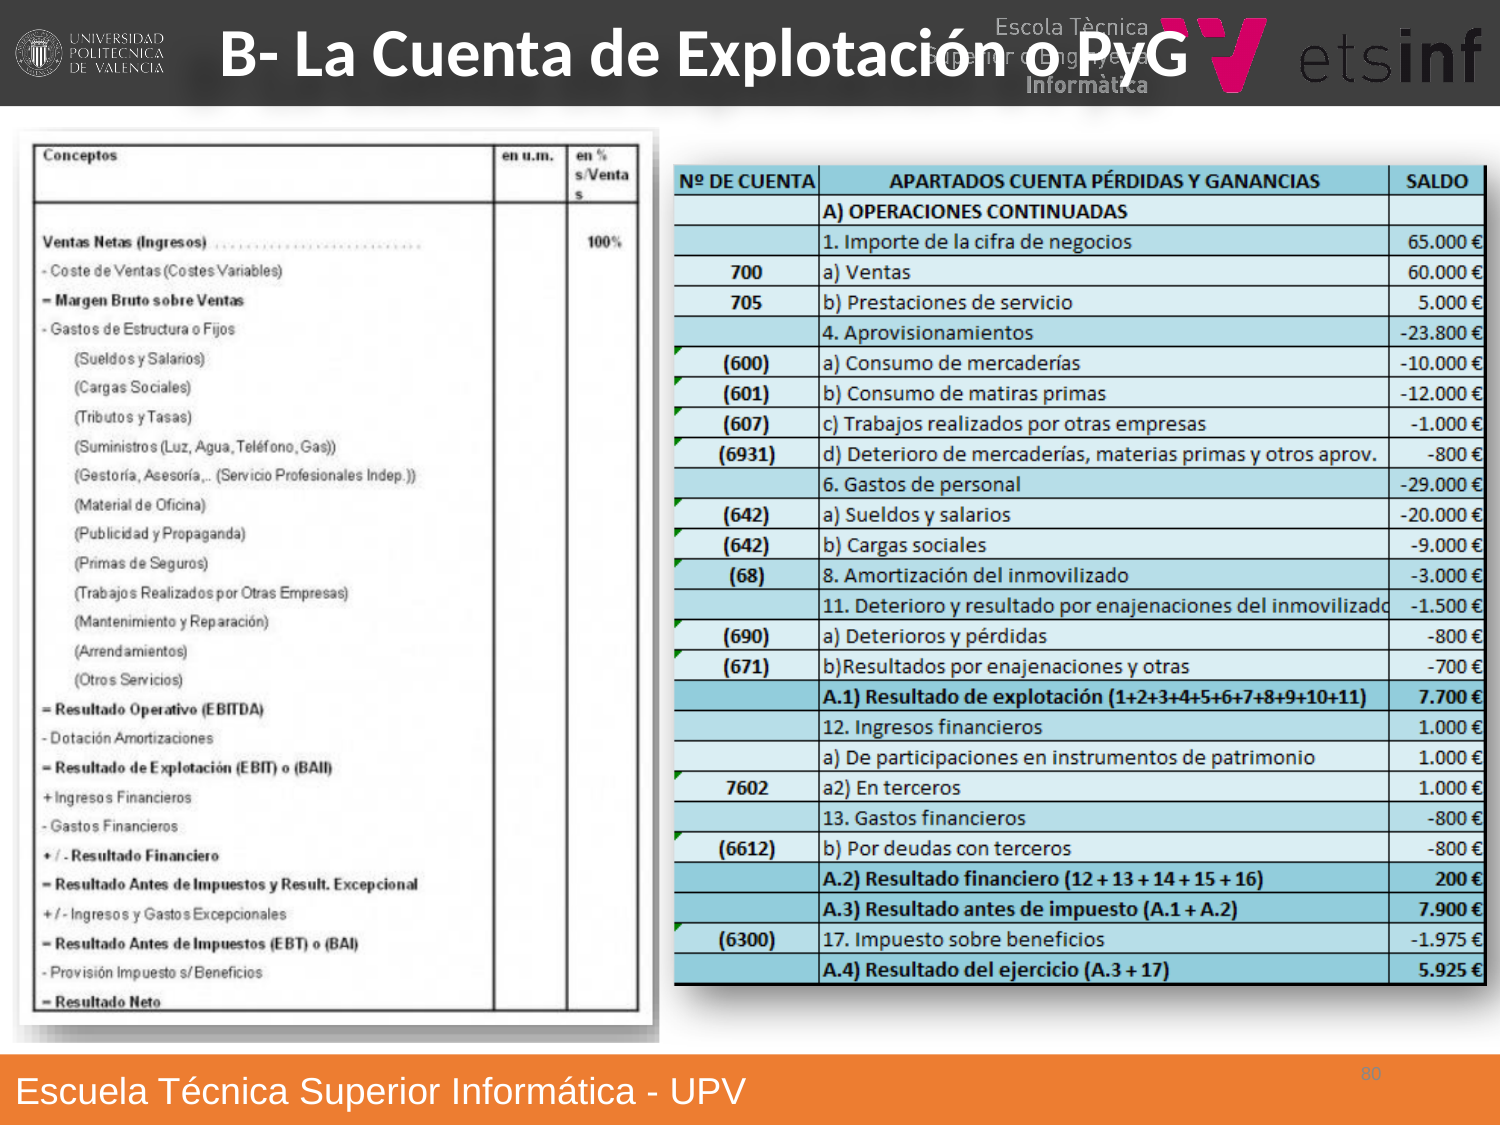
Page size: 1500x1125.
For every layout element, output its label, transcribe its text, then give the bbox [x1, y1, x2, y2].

text_box B- La Cuenta de Explotación o PyG [185, 0, 1226, 108]
picture [672, 164, 1488, 987]
picture [15, 28, 164, 78]
slide_number ‹#› [1059, 1042, 1397, 1103]
picture [1226, 8, 1491, 107]
picture [12, 126, 660, 1043]
